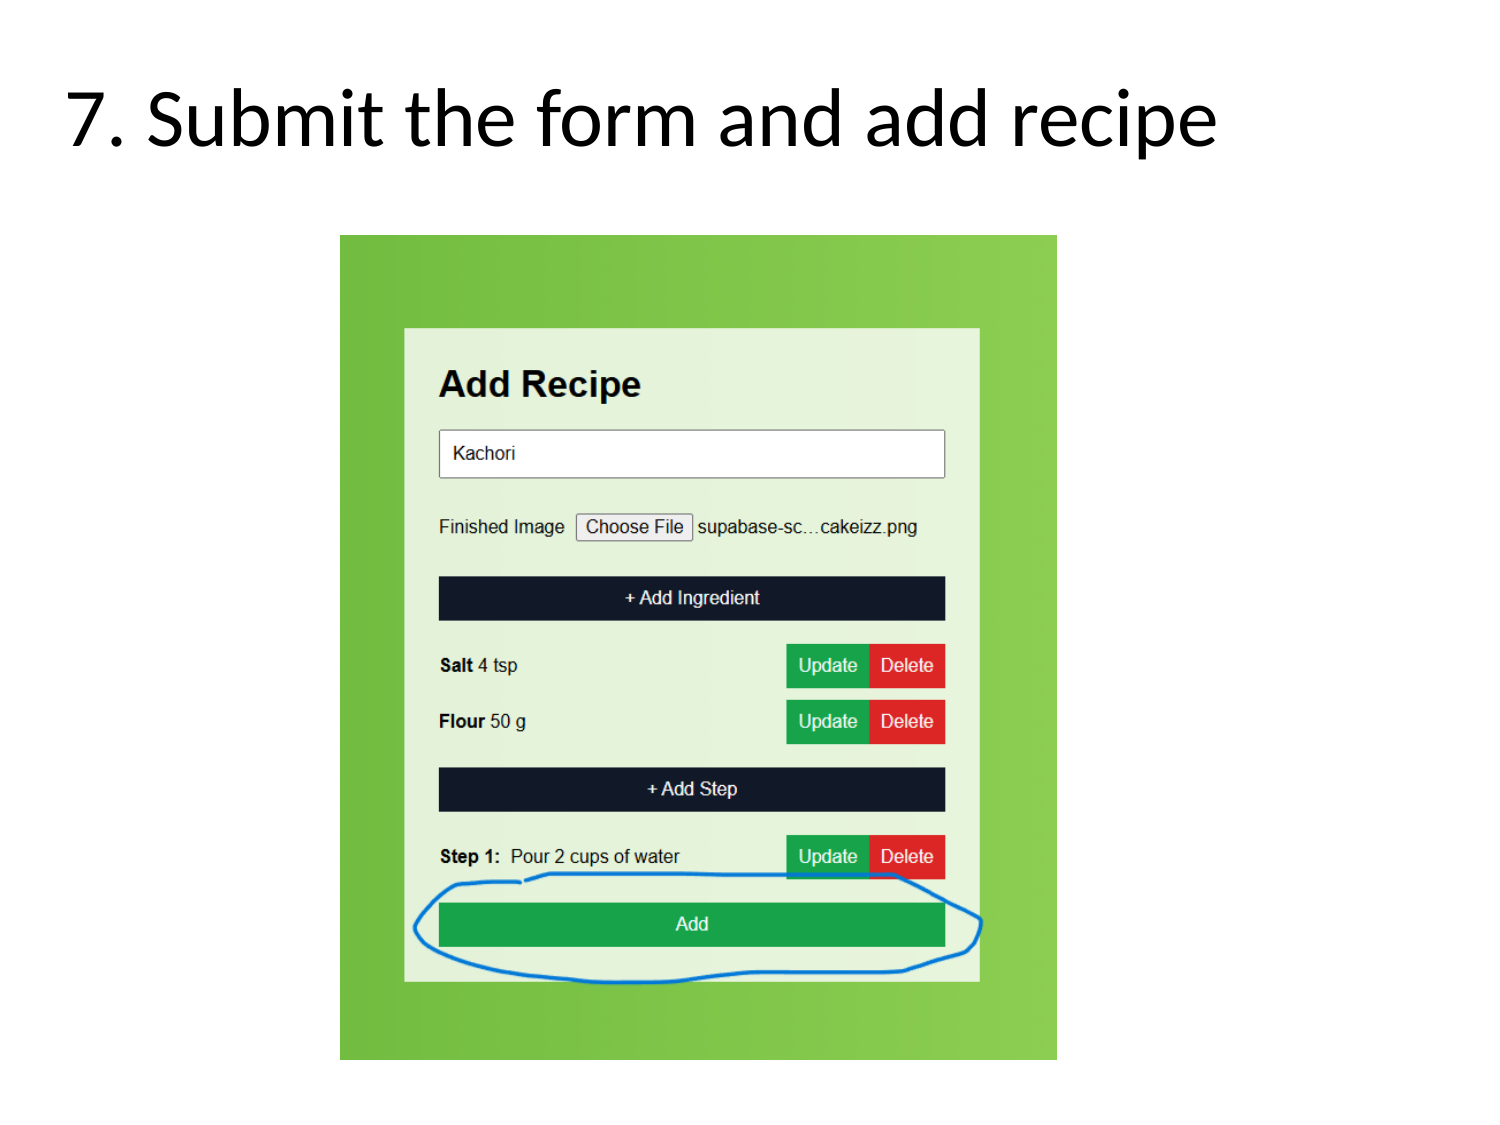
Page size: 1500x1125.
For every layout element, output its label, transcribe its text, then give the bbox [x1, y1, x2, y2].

picture [339, 235, 1057, 1061]
text_box 7. Submit the form and add recipe [49, 55, 1346, 171]
